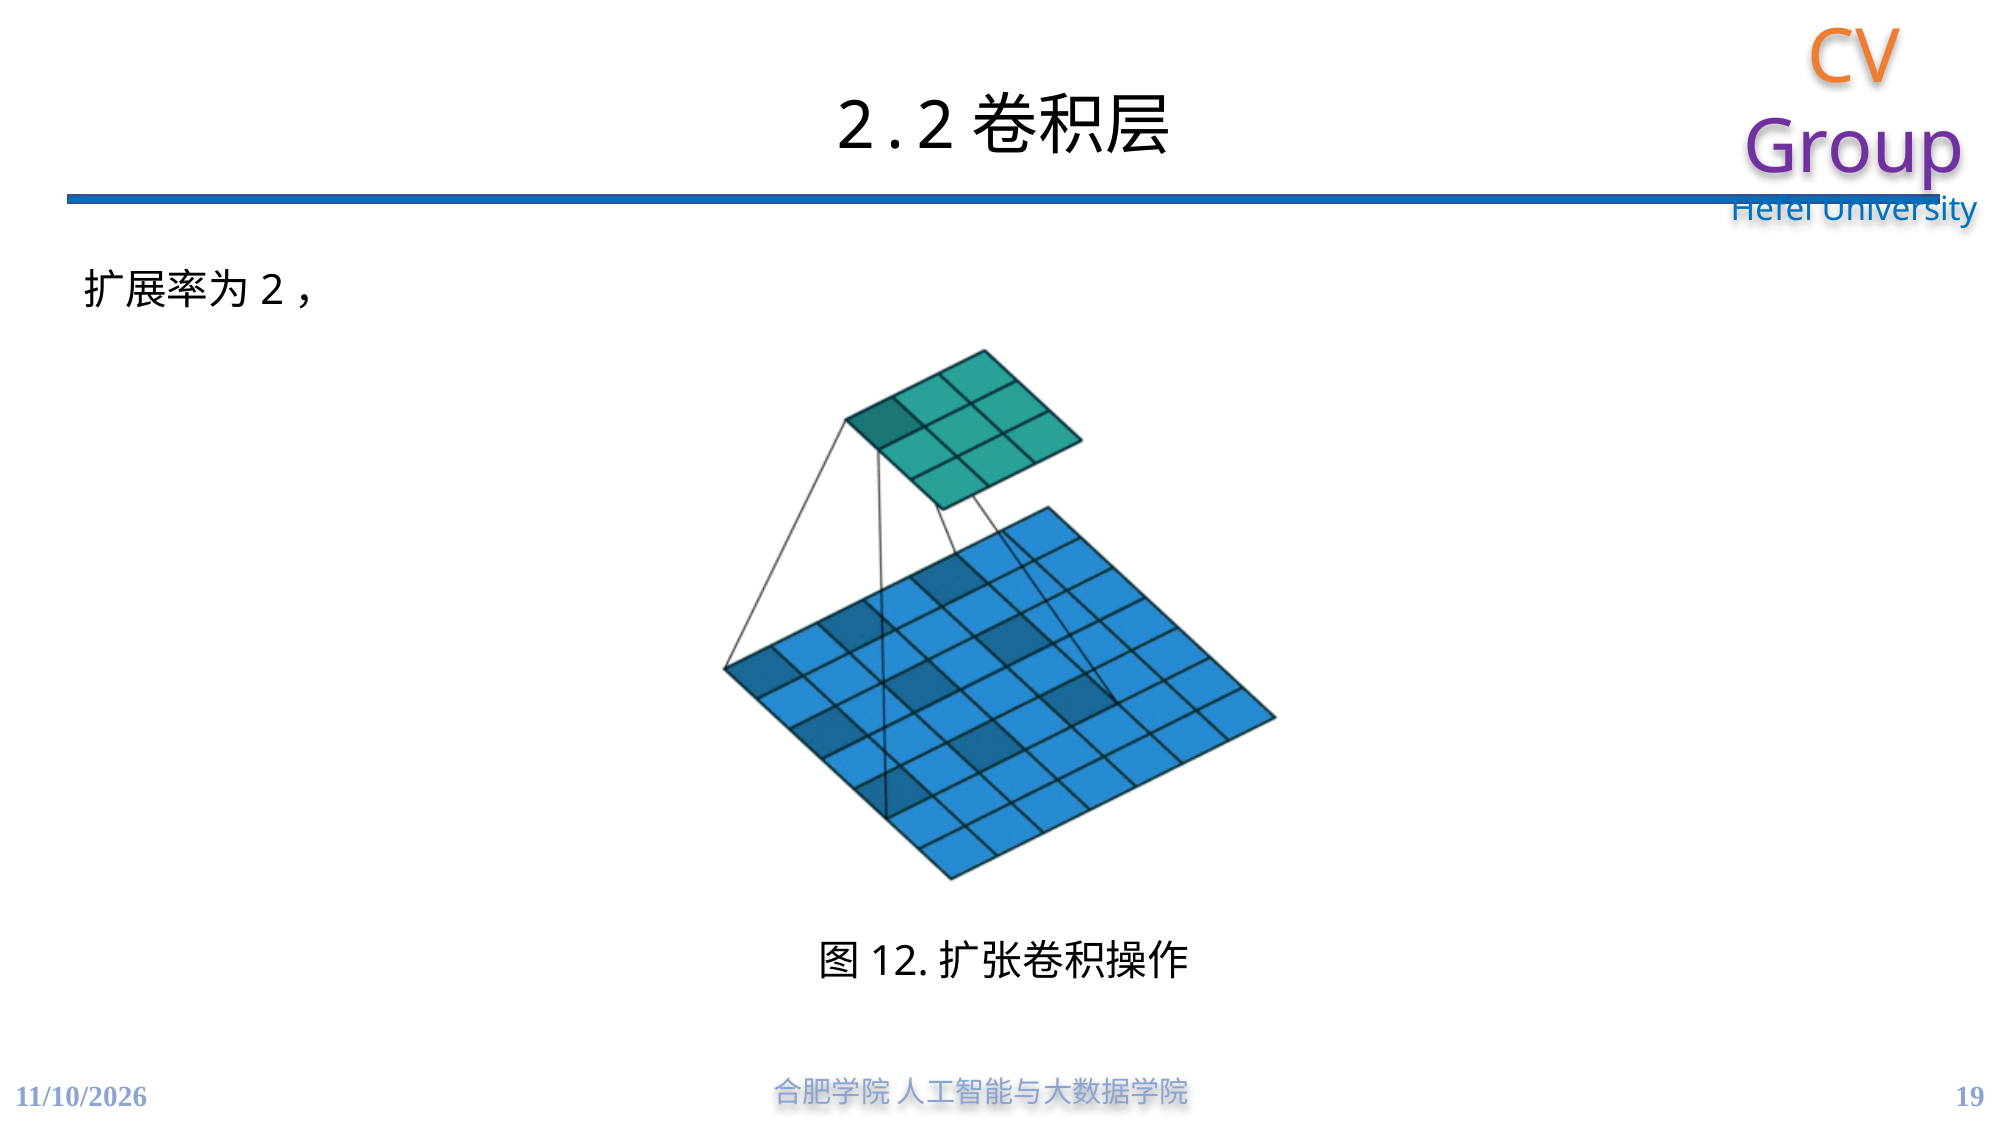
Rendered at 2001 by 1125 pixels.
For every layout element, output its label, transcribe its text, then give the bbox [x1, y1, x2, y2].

slide_number 19 [1550, 1065, 2000, 1125]
title 2.2卷积层 [68, 59, 1940, 195]
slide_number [0, 1065, 450, 1125]
picture [691, 317, 1309, 913]
footer 合肥学院 人工智能与大数据学院 [643, 1065, 1319, 1125]
